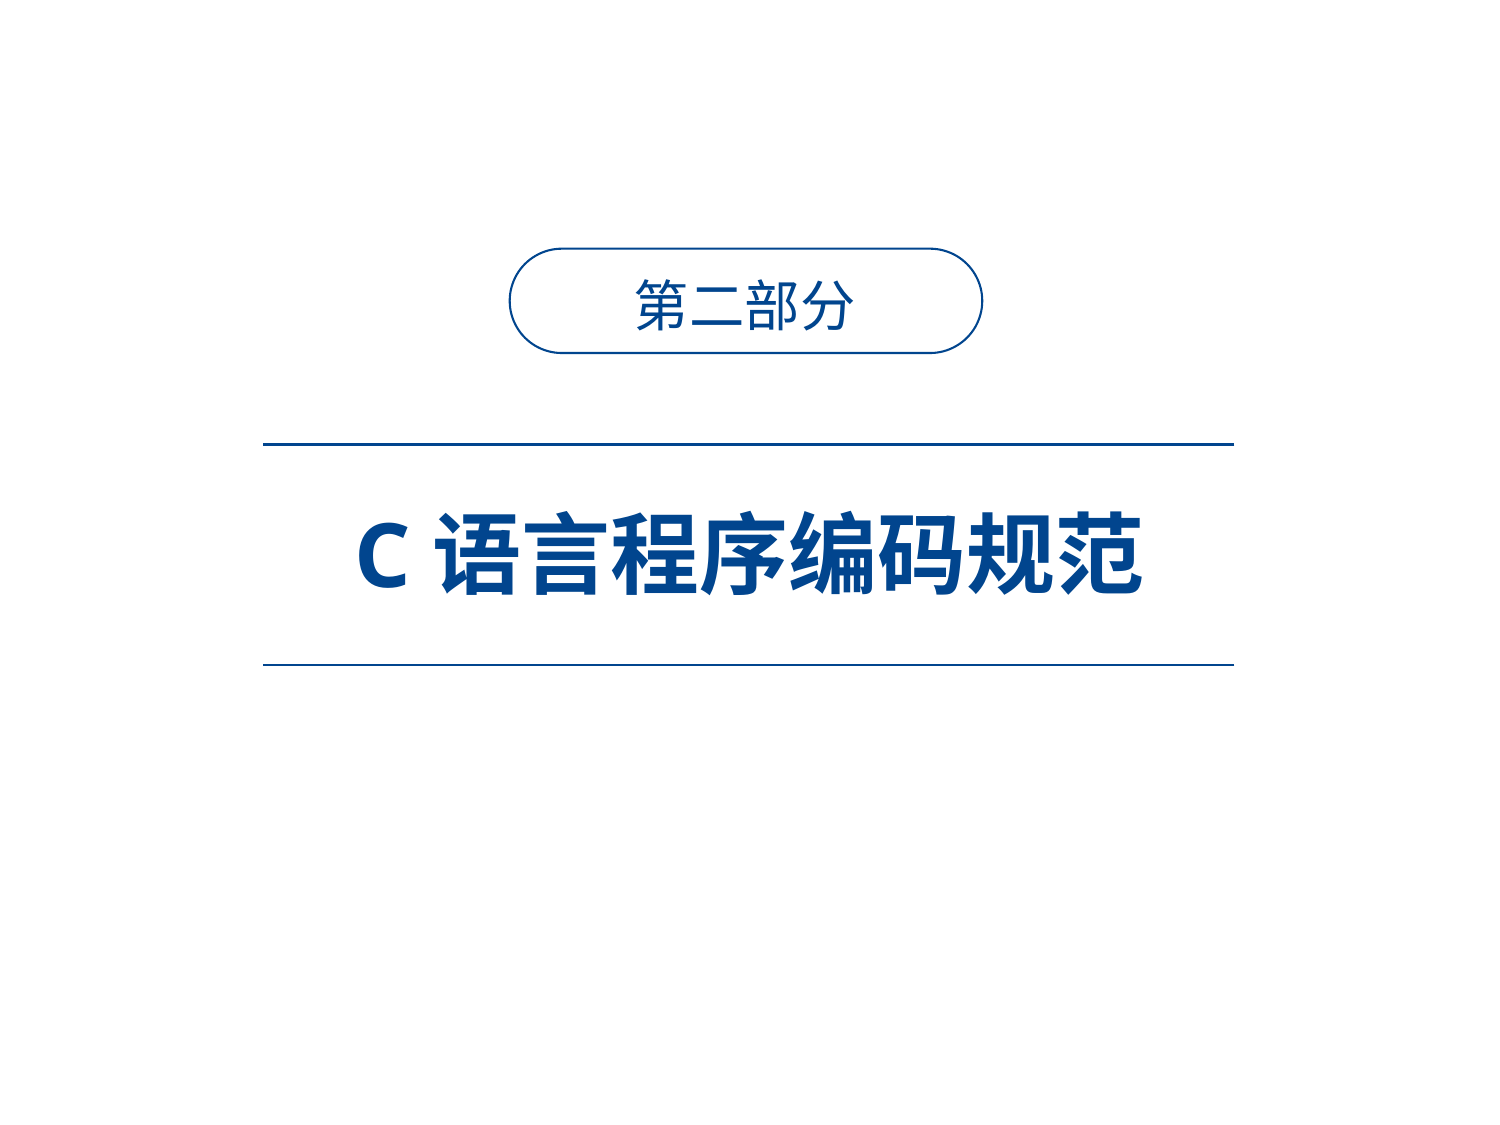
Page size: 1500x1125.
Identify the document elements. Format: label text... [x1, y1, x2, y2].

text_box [509, 248, 983, 354]
text_box C语言程序编码规范 [277, 491, 1223, 614]
